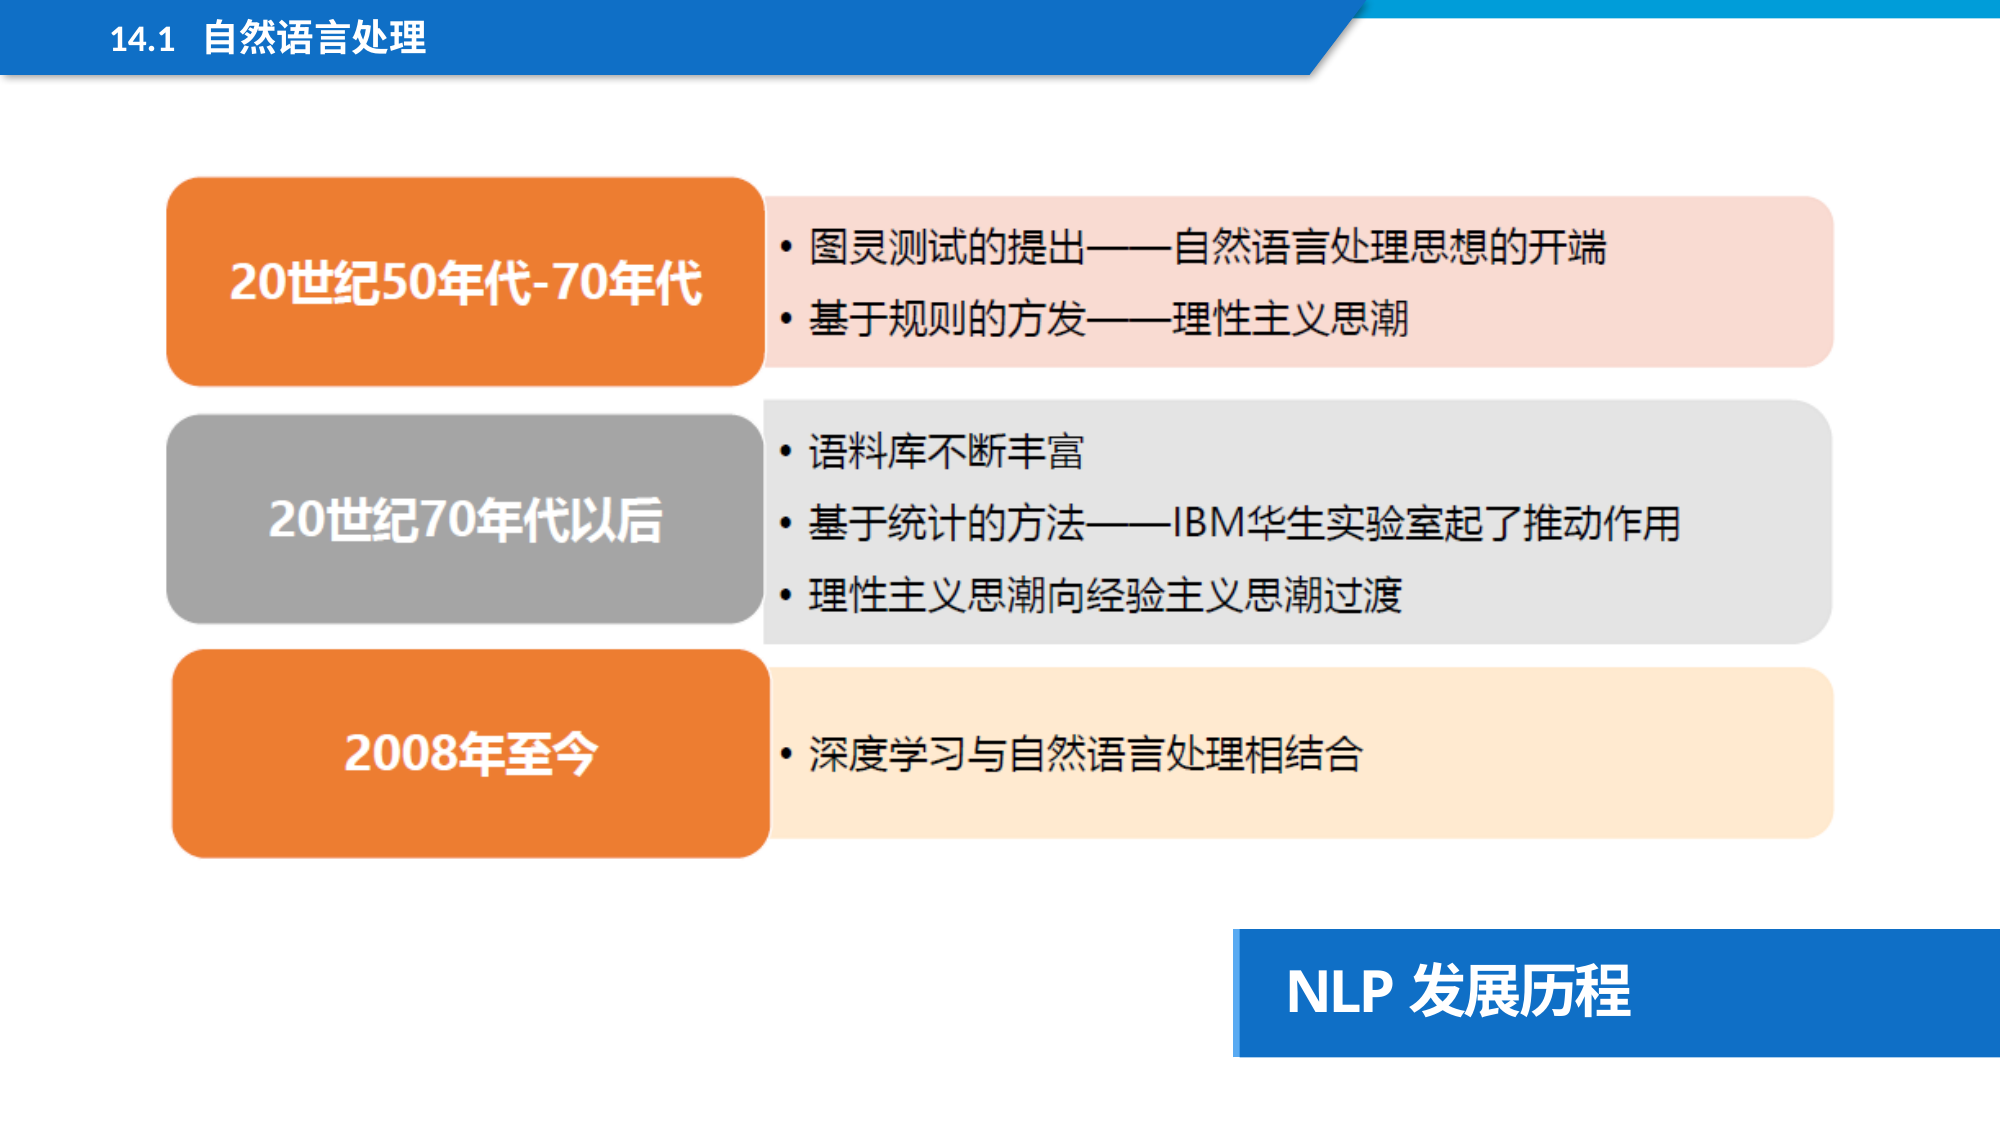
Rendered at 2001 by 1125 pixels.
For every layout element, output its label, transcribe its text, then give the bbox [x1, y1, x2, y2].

list NLP发展历程 [1239, 929, 2000, 1058]
picture [147, 157, 1853, 872]
list 14.1 自然语言处理 [93, 11, 1138, 68]
